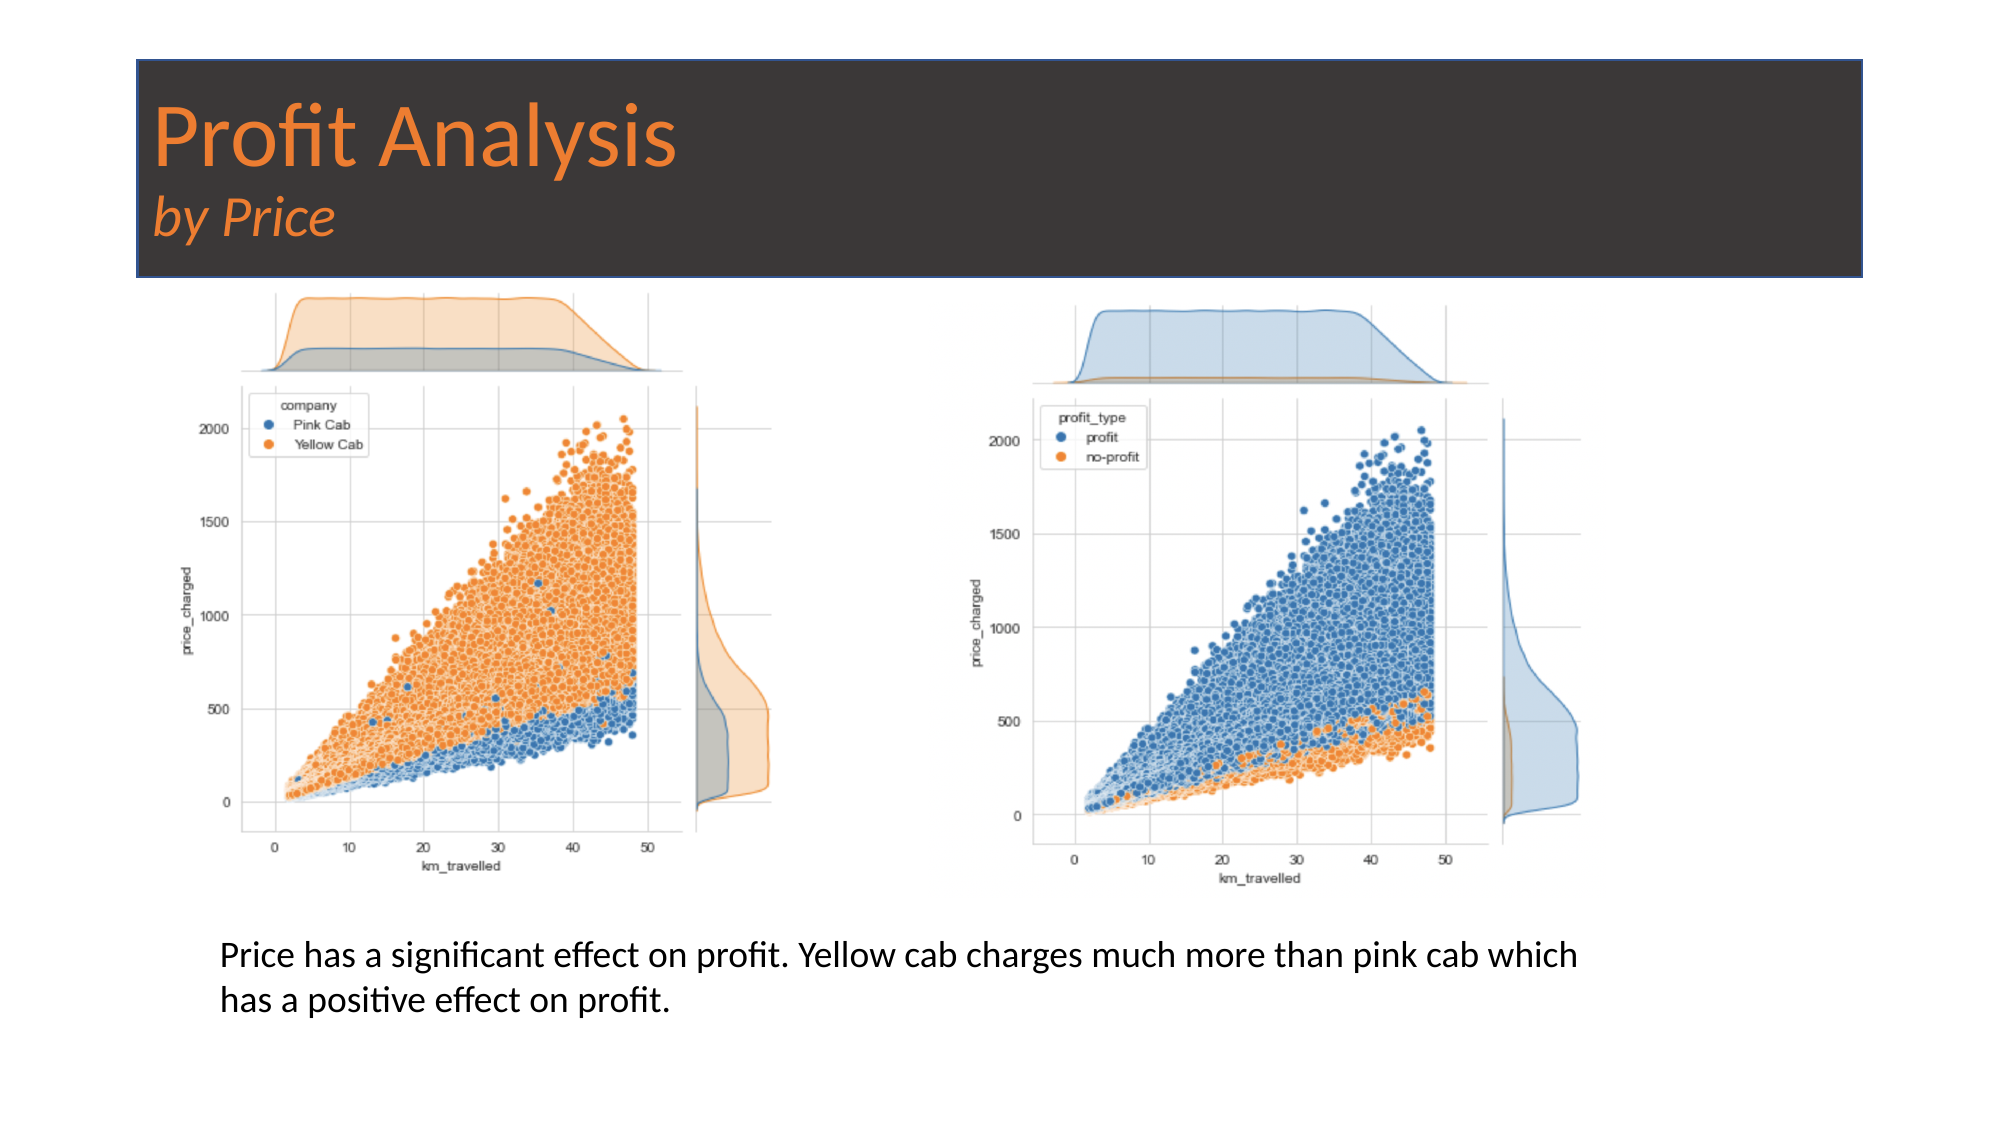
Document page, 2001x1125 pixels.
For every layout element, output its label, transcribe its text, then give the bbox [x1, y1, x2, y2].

picture [928, 302, 1606, 898]
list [150, 289, 786, 885]
text_box Price has a significant effect on profit. Yellow cab charges much more than pink cab which has a positive effect on profit. [205, 922, 1606, 1028]
title Profit Analysis by Price [136, 59, 1863, 278]
